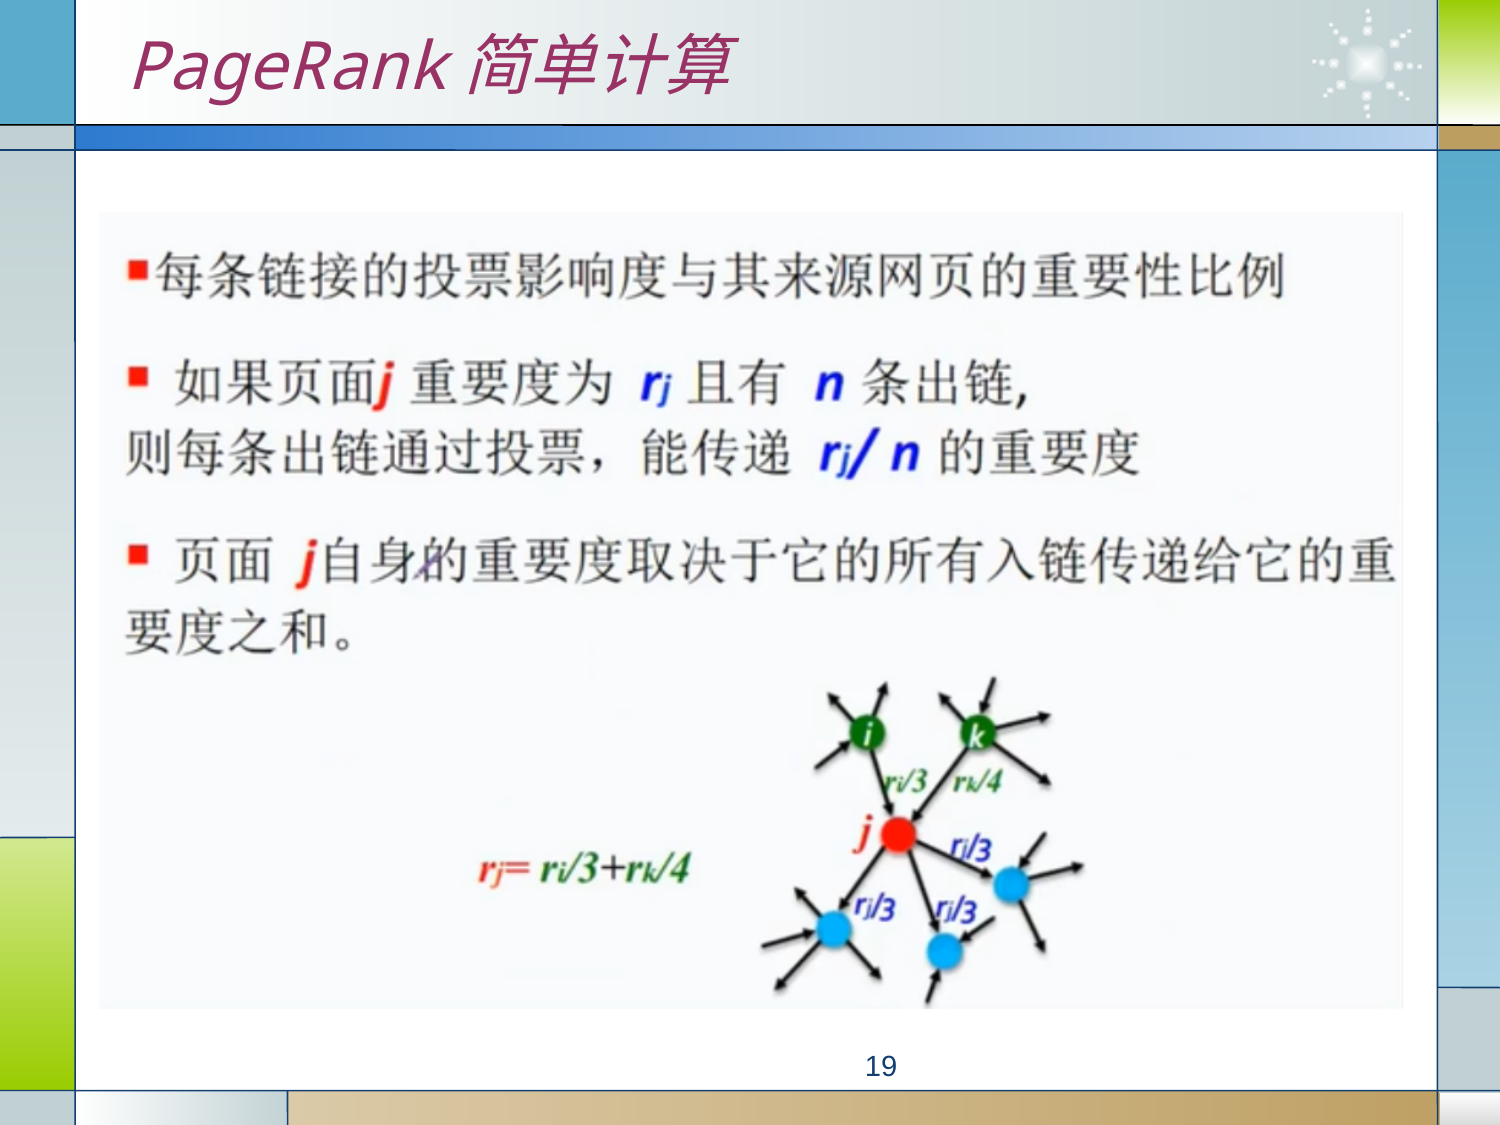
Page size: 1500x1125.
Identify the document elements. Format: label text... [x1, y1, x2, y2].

picture [99, 212, 1404, 1009]
slide_number 19 [562, 1039, 913, 1081]
text_box PageRank简单计算 [112, 24, 925, 100]
